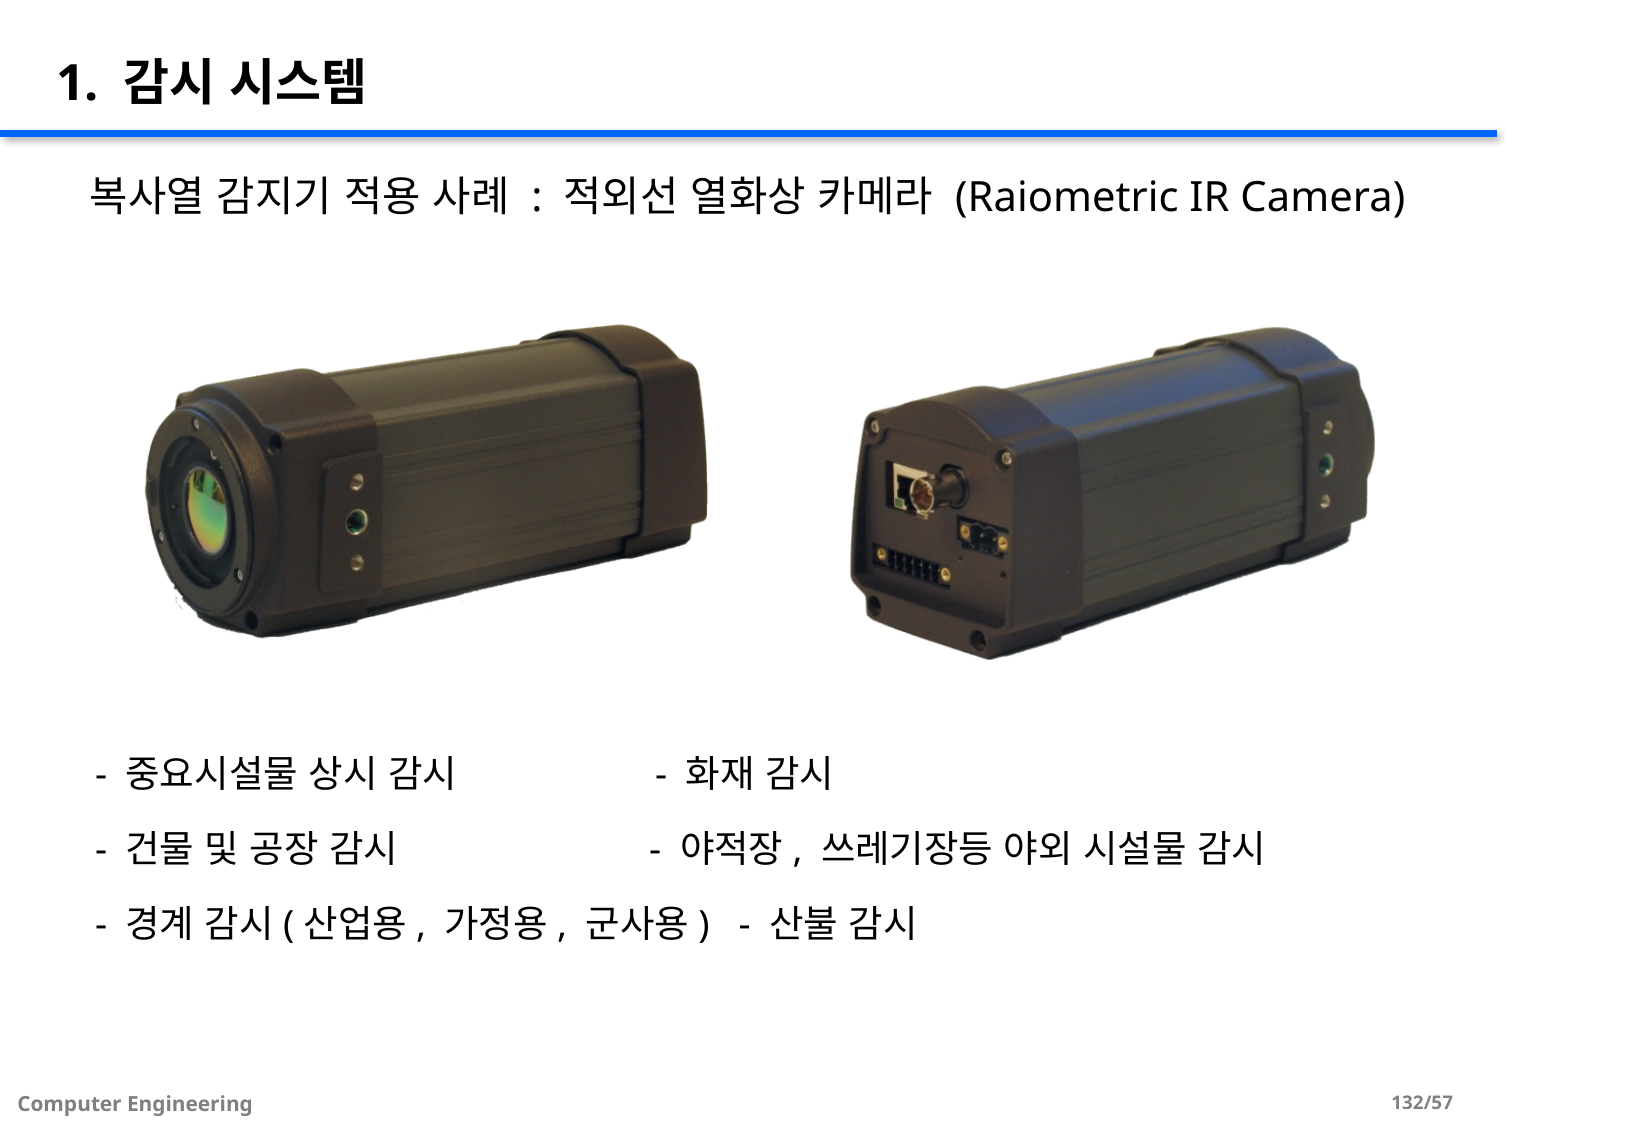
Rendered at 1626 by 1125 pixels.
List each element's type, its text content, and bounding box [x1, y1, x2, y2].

picture [123, 317, 734, 654]
picture [832, 314, 1389, 675]
title 1. 감시 시스템 [41, 42, 1459, 128]
list 복사열 감지기 적용 사례 : 적외선 열화상 카메라 (Raiometric IR Camera) - 중요시설물 상시 감시 - 화재 감시 - 건물 및 공장 감시 - 야적장, 쓰레기장등 야외 시설물 감시 - 경계 감시(산업용, 가정용, 군사용) - 산불 감시 [41, 137, 1459, 1059]
